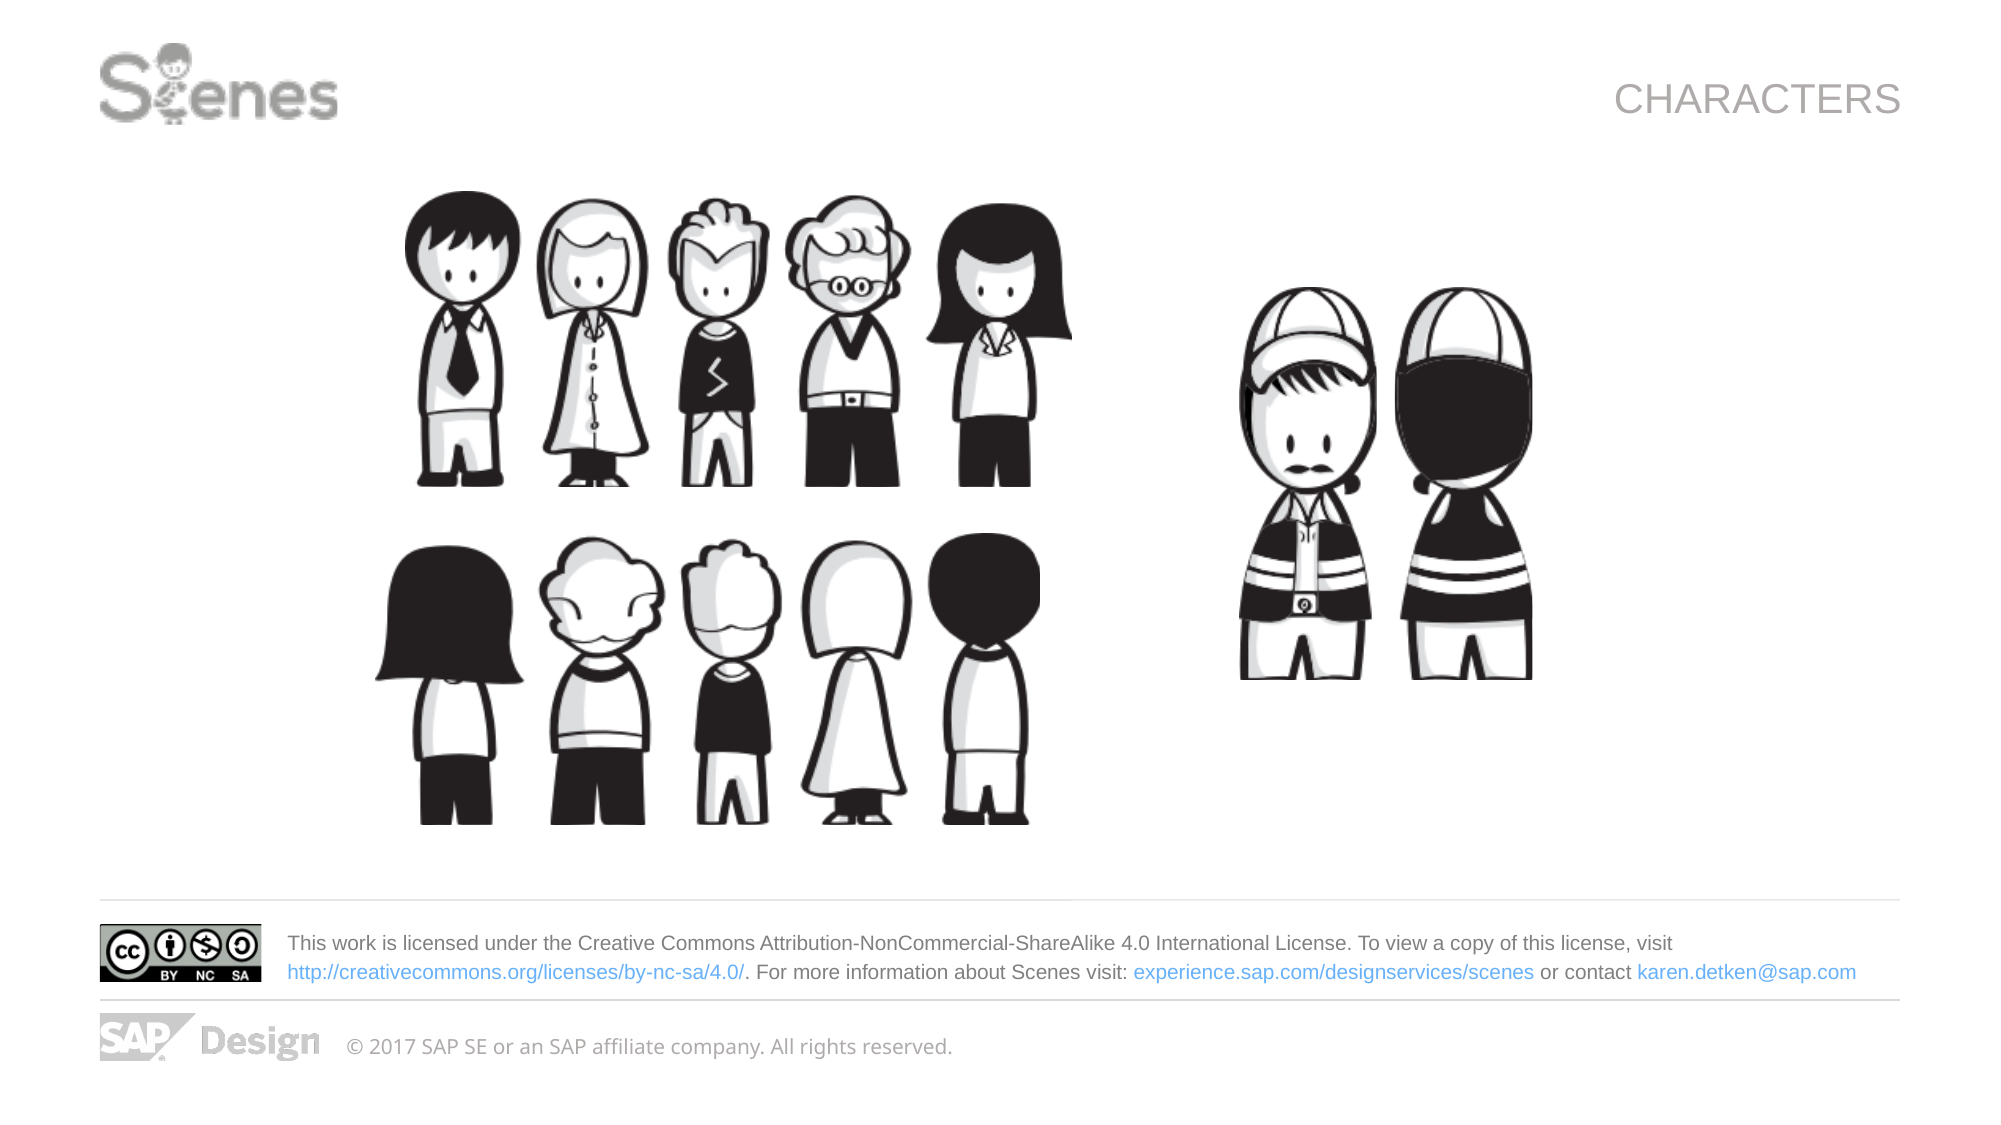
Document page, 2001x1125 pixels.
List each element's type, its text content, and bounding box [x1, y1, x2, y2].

picture [405, 191, 1072, 488]
picture [375, 533, 1040, 825]
title CHARACTERS [1001, 77, 1902, 116]
picture [1394, 287, 1533, 680]
picture [1239, 287, 1377, 680]
